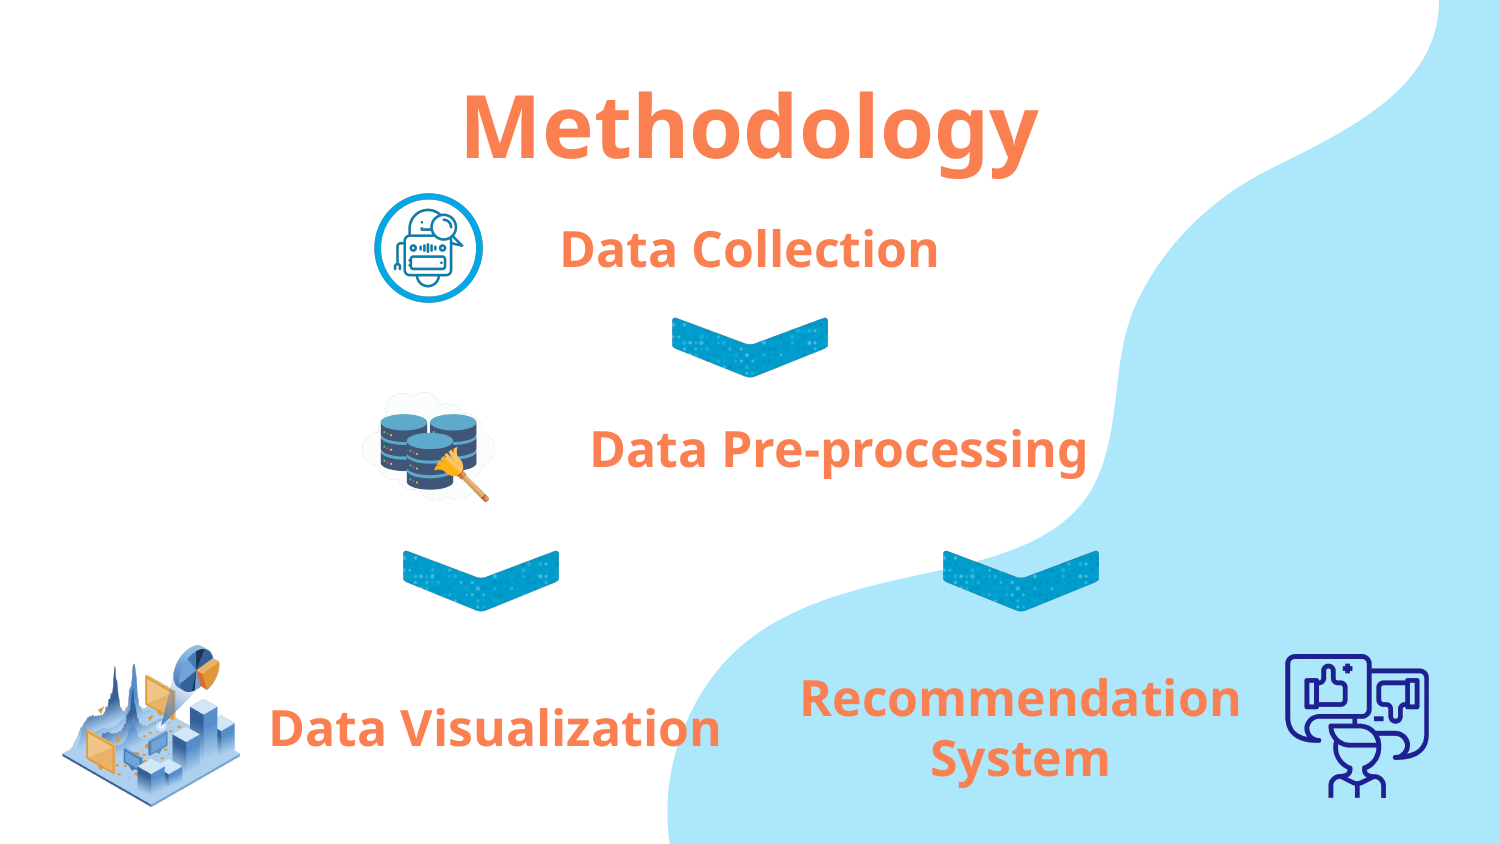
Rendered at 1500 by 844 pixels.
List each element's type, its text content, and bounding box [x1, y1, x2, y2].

title Recommendation System [746, 696, 1280, 755]
picture [371, 191, 486, 305]
picture [397, 545, 564, 617]
picture [361, 392, 496, 502]
title Methodology [119, 88, 1381, 159]
title Data Visualization [244, 696, 746, 755]
picture [62, 644, 240, 808]
picture [938, 545, 1104, 617]
picture [1285, 654, 1429, 798]
picture [667, 312, 833, 384]
title Data Collection [498, 218, 1002, 277]
title Data Pre-processing [500, 418, 1232, 477]
